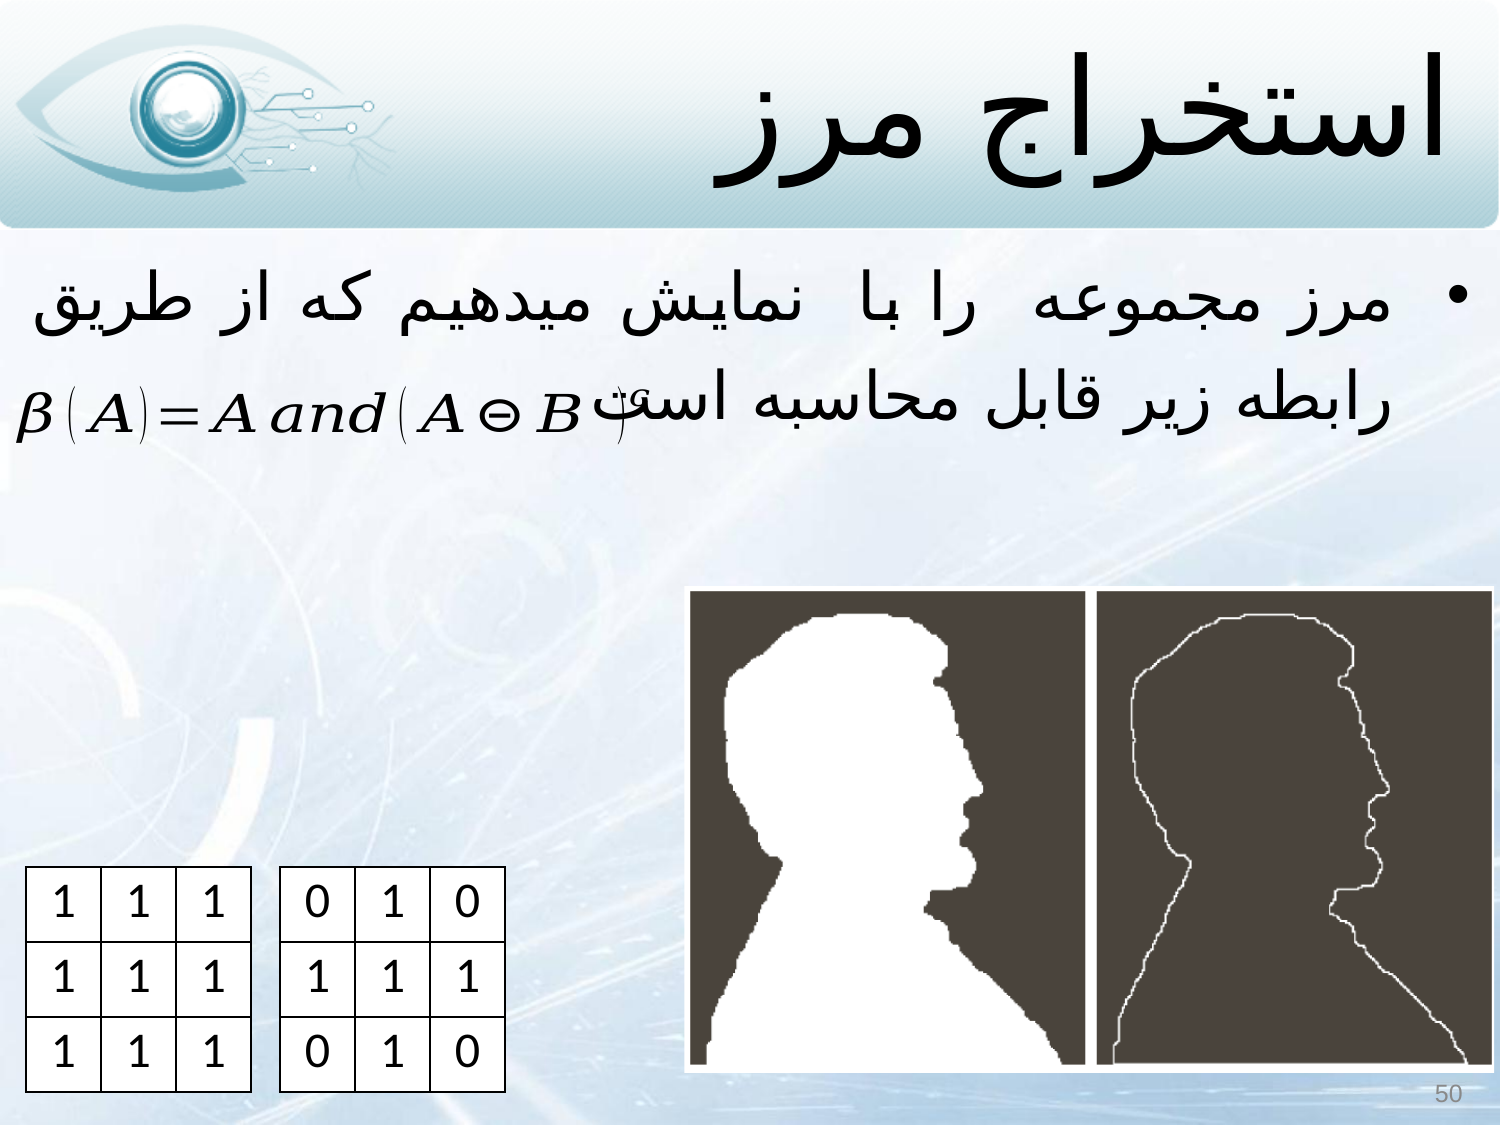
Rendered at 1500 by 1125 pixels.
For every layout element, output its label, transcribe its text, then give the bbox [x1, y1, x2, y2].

table_cell 1 [102, 943, 175, 1016]
table_header 1 [102, 868, 175, 941]
table_cell 1 [281, 943, 354, 1016]
table_cell 1 [431, 943, 504, 1016]
table_cell 1 [177, 1018, 250, 1091]
title استخراج مرز [0, 7, 1500, 195]
table_cell 1 [177, 943, 250, 1016]
table_header 0 [431, 868, 504, 941]
table_cell 1 [356, 1018, 429, 1091]
slide_number 50 [1127, 1082, 1478, 1123]
table_cell 1 [27, 943, 100, 1016]
table_header 1 [27, 868, 100, 941]
table_header 1 [356, 868, 429, 941]
table_cell 1 [27, 1018, 100, 1091]
table_header 0 [281, 868, 354, 941]
table_cell 0 [431, 1018, 504, 1091]
table_cell 1 [356, 943, 429, 1016]
table_cell 0 [281, 1018, 354, 1091]
table_cell 1 [102, 1018, 175, 1091]
table_header 1 [177, 868, 250, 941]
picture [0, 230, 1500, 1125]
